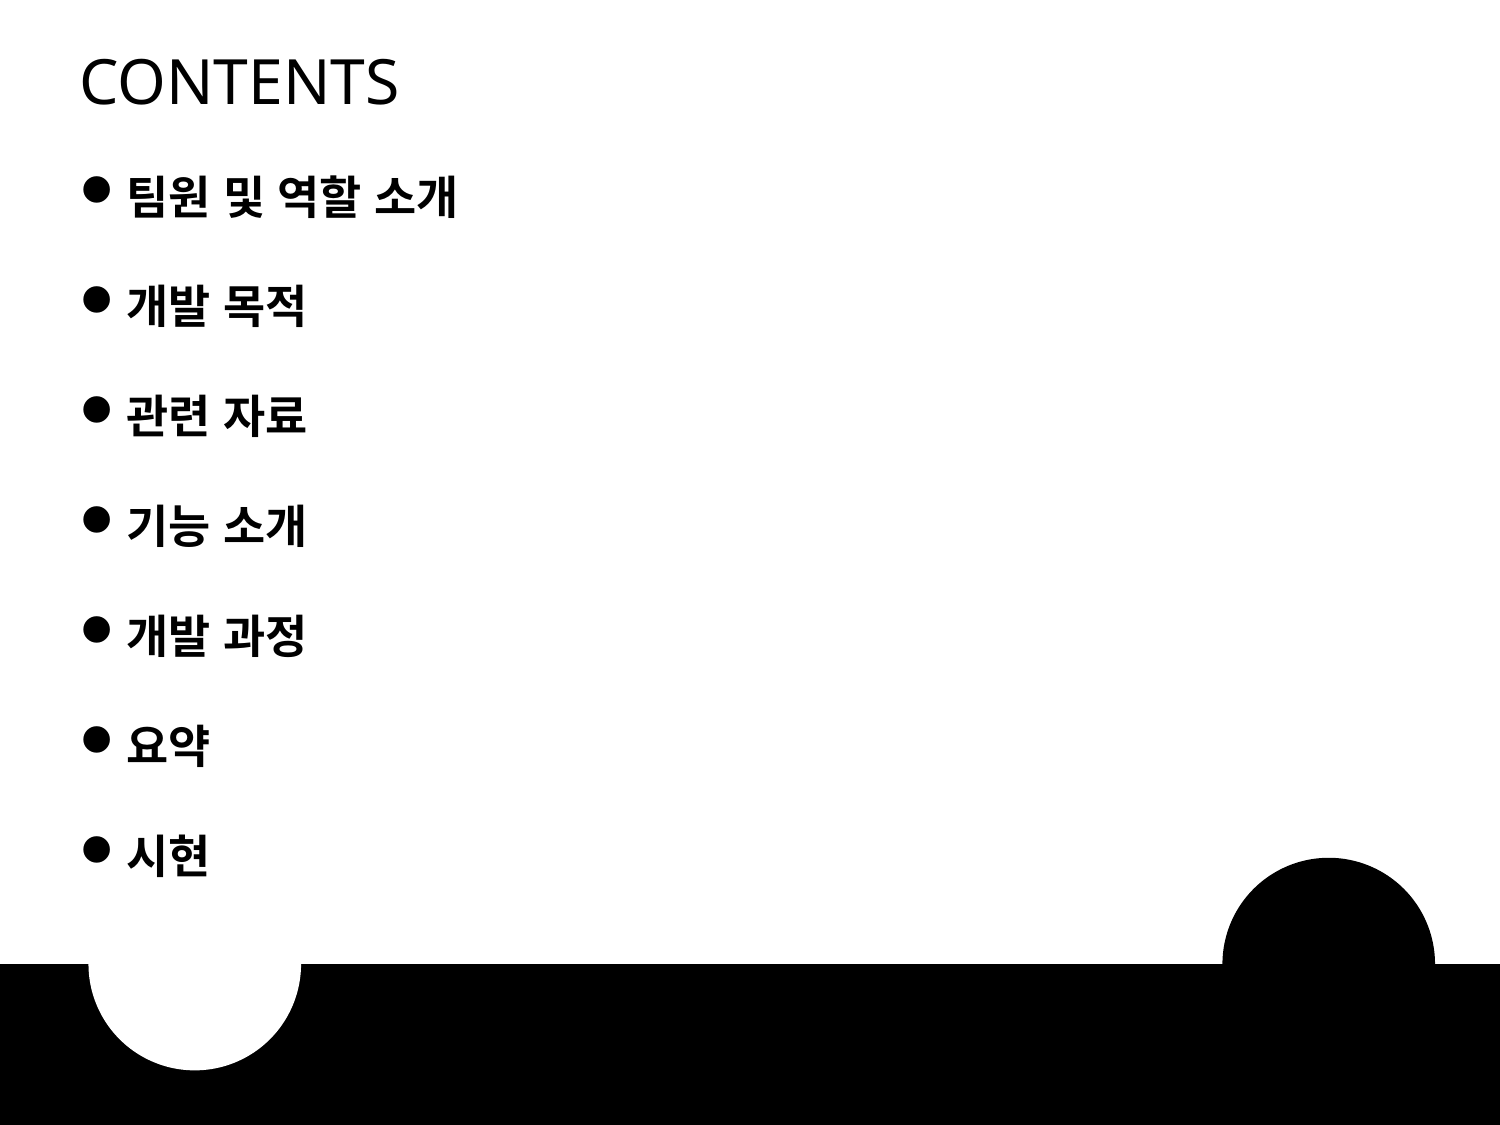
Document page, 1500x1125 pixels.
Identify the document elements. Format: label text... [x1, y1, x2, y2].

text_box 팀원 및 역할 소개 개발 목적 관련 자료 기능 소개 개발 과정 요약 시현 [64, 160, 1436, 991]
text_box [89, 991, 300, 1073]
text_box CONTENTS [64, 35, 750, 125]
text_box [0, 962, 1500, 1125]
